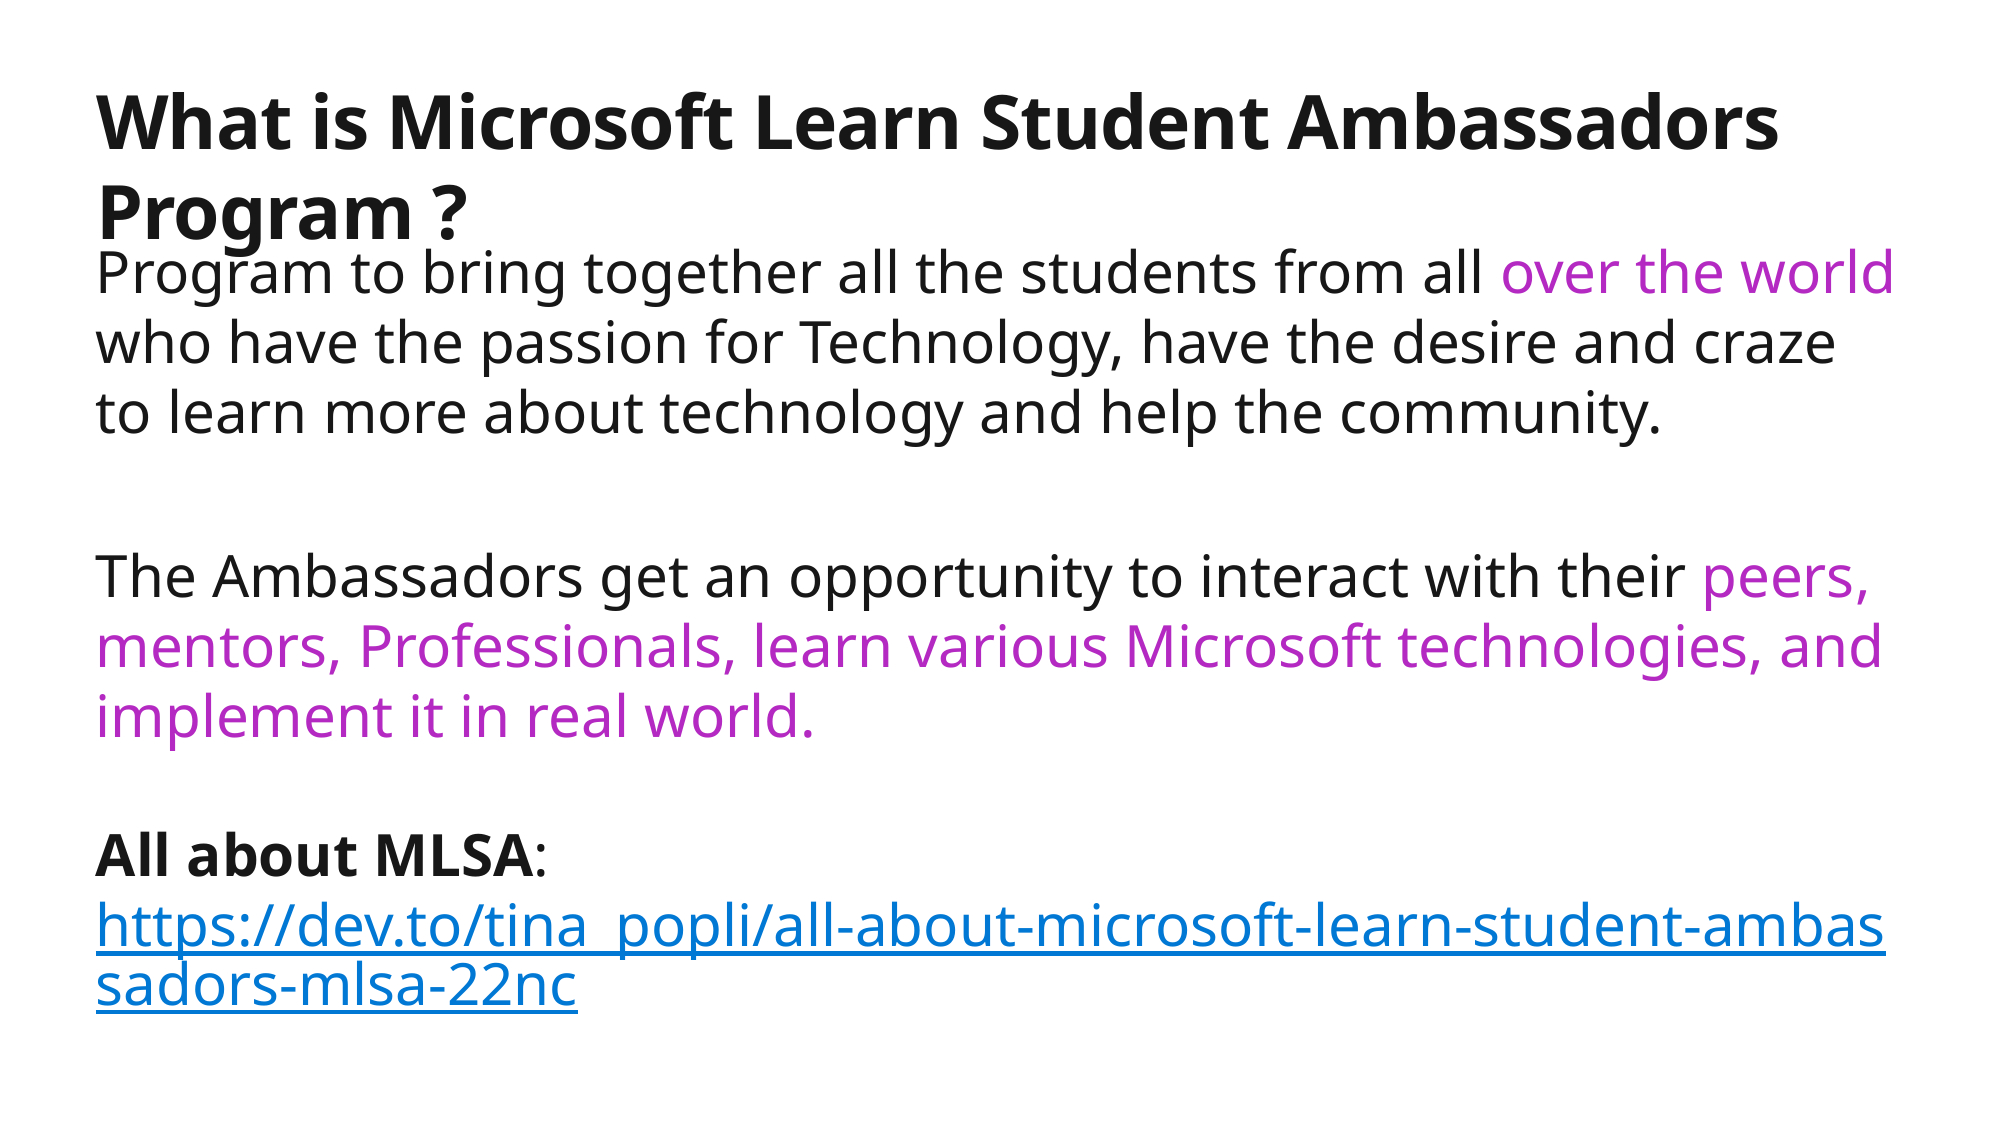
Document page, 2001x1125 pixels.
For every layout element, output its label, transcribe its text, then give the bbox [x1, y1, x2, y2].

list Program to bring together all the students from all over the world who have the passion for Technology, have the desire and craze to learn more about technology and help the community. The Ambassadors get an opportunity to interact with their peers, mentors, Professionals, learn various Microsoft technologies, and implement it in real world. All about MLSA: https://dev.to/tina_popli/all-about-microsoft-learn-student-ambassadors-mlsa-22nc [95, 235, 1904, 971]
title What is Microsoft Learn Student Ambassadors Program ? [96, 75, 1904, 235]
